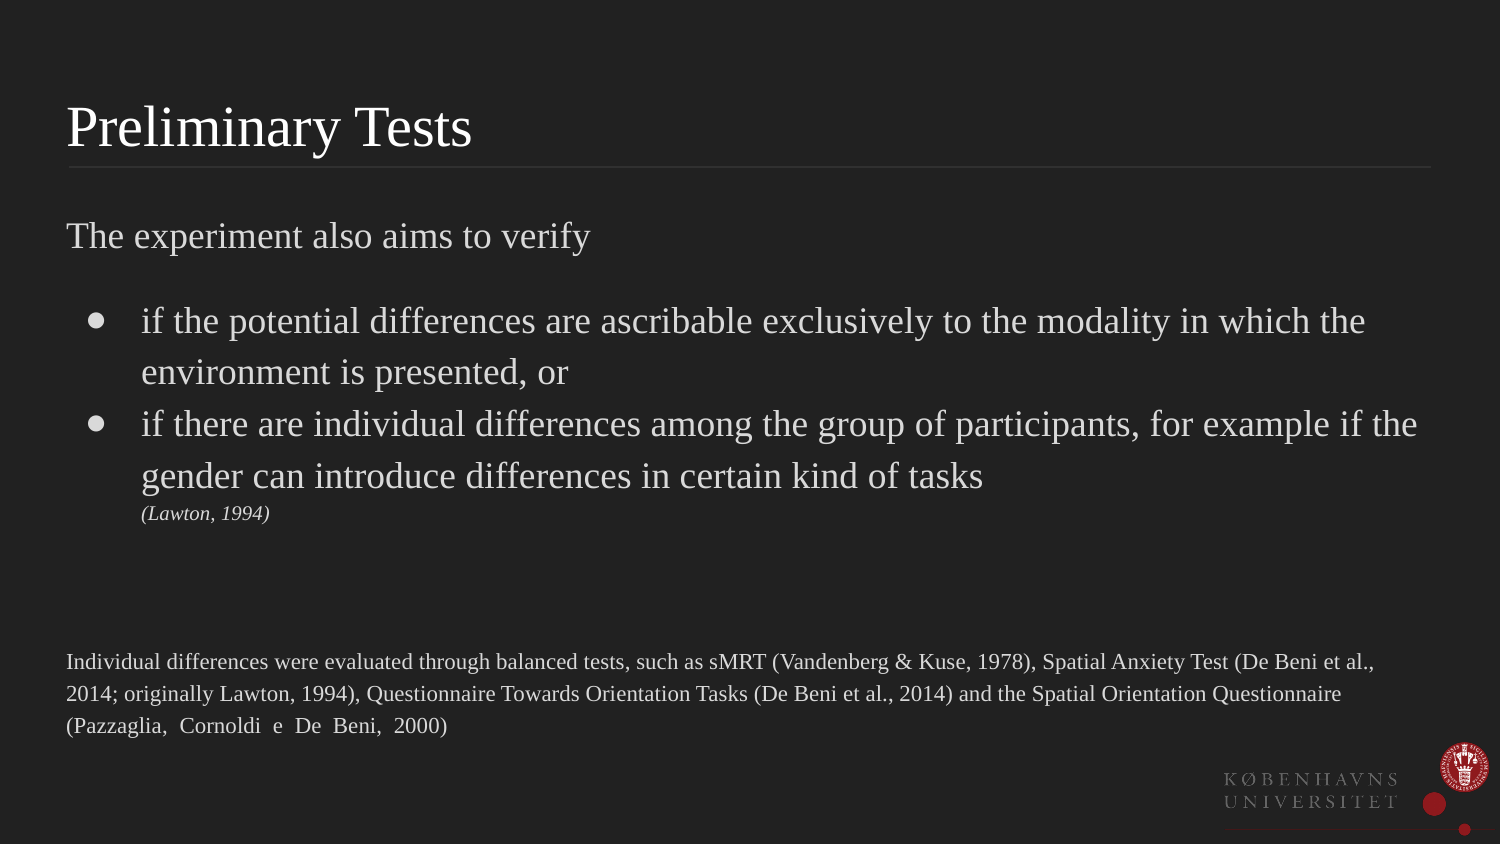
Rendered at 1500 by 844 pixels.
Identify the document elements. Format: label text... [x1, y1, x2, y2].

picture [1215, 737, 1500, 844]
list The experiment also aims to verify if the potential differences are ascribable exclusively to the modality in which the environment is presented, or if there are individual differences among the group of participants, for example if the gender can introduce differences in certain kind of tasks (Lawton, 1994) Individual differences were evaluated through balanced tests, such as sMRT (Vandenberg & Kuse, 1978), Spatial Anxiety Test (De Beni et al., 2014; originally Lawton, 1994), Questionnaire Towards Orientation Tasks (De Beni et al., 2014) and the Spatial Orientation Questionnaire ​ ​(Pazzaglia, ​ ​Cornoldi ​ ​e ​ ​De ​ ​Beni, ​ ​2000) [51, 189, 1449, 750]
title Preliminary Tests [51, 72, 1449, 167]
